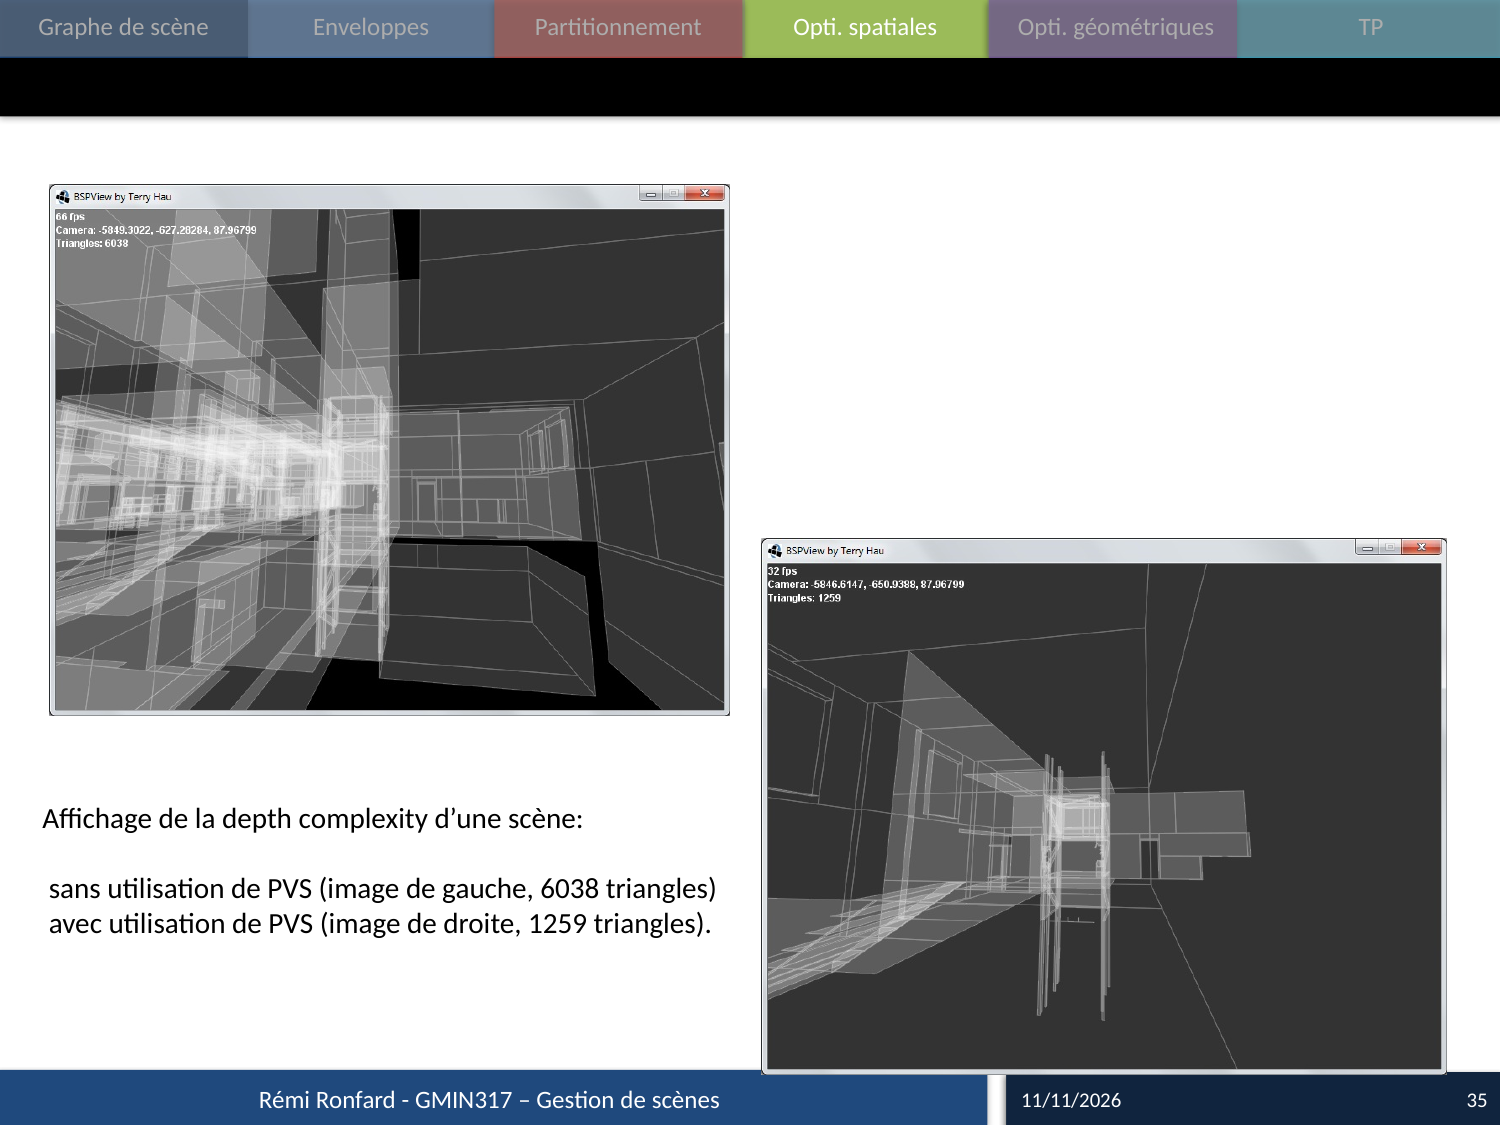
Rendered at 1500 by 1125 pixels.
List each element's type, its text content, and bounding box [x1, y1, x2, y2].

picture [49, 184, 730, 717]
text_box Affichage de la depth complexity d’une scène: sans utilisation de PVS (image de gauche, 6038 triangles) avec utilisation de PVS (image de droite, 1259 triangles). [27, 792, 756, 947]
footer Rémi Ronfard - GMIN317 – Gestion de scènes [0, 1069, 988, 1125]
slide_number 35 [1153, 1071, 1500, 1125]
picture [761, 538, 1448, 1075]
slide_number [1006, 1083, 1153, 1125]
